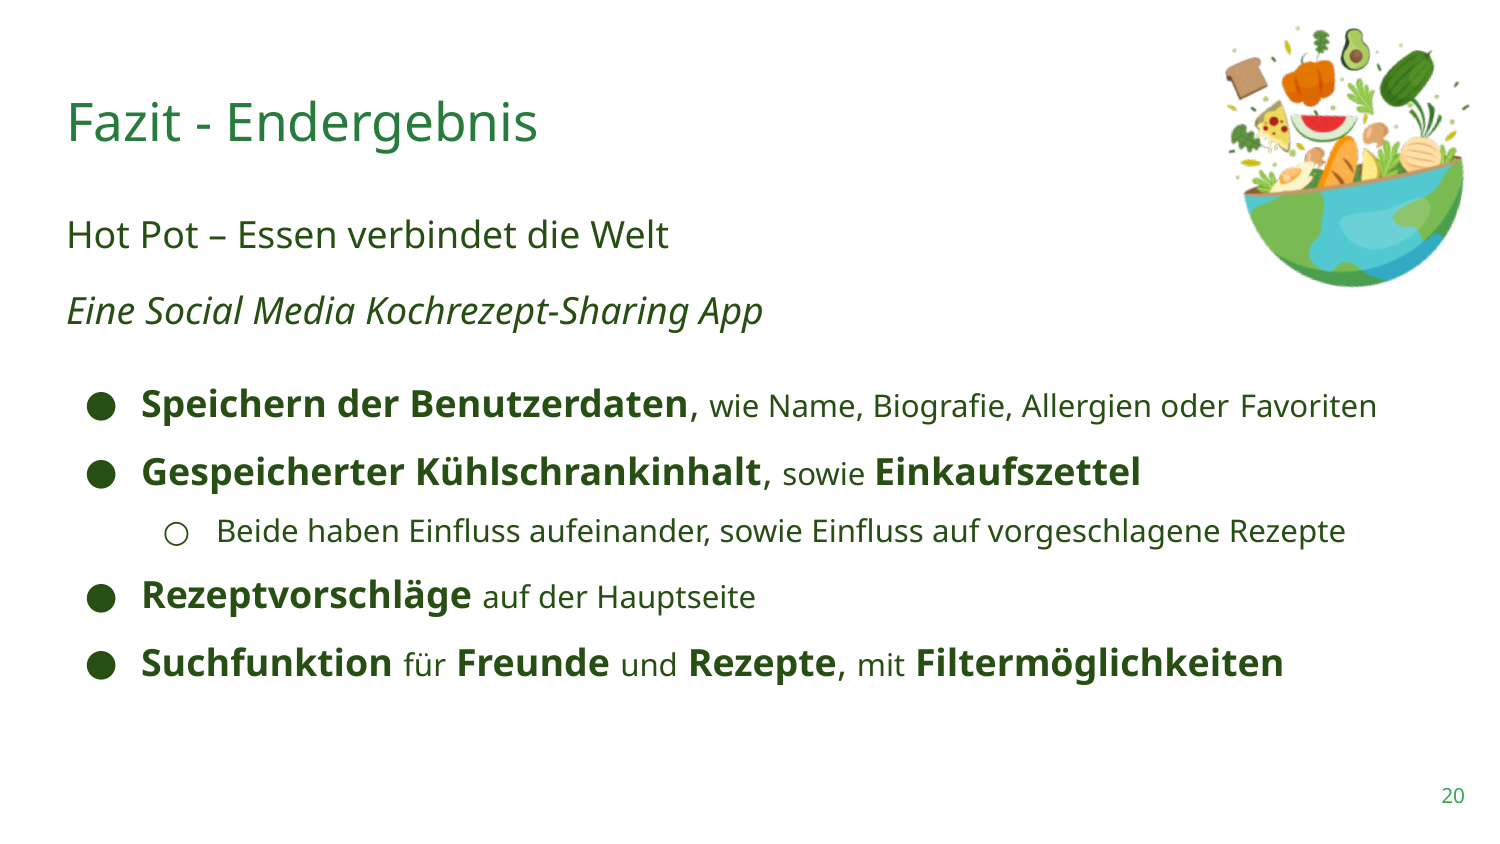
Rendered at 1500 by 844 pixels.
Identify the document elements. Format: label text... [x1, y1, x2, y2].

list Hot Pot – Essen verbindet die Welt Eine Social Media Kochrezept-Sharing App Speichern der Benutzerdaten, wie Name, Biografie, Allergien oder Favoriten Gespeicherter Kühlschrankinhalt, sowie Einkaufszettel Beide haben Einfluss aufeinander, sowie Einfluss auf vorgeschlagene Rezepte Rezeptvorschläge auf der Hauptseite Suchfunktion für Freunde und Rezepte, mit Filtermöglichkeiten [51, 189, 1449, 750]
title Fazit - Endergebnis [51, 72, 1200, 167]
slide_number ‹#› [1389, 764, 1480, 830]
picture [1184, 0, 1494, 311]
